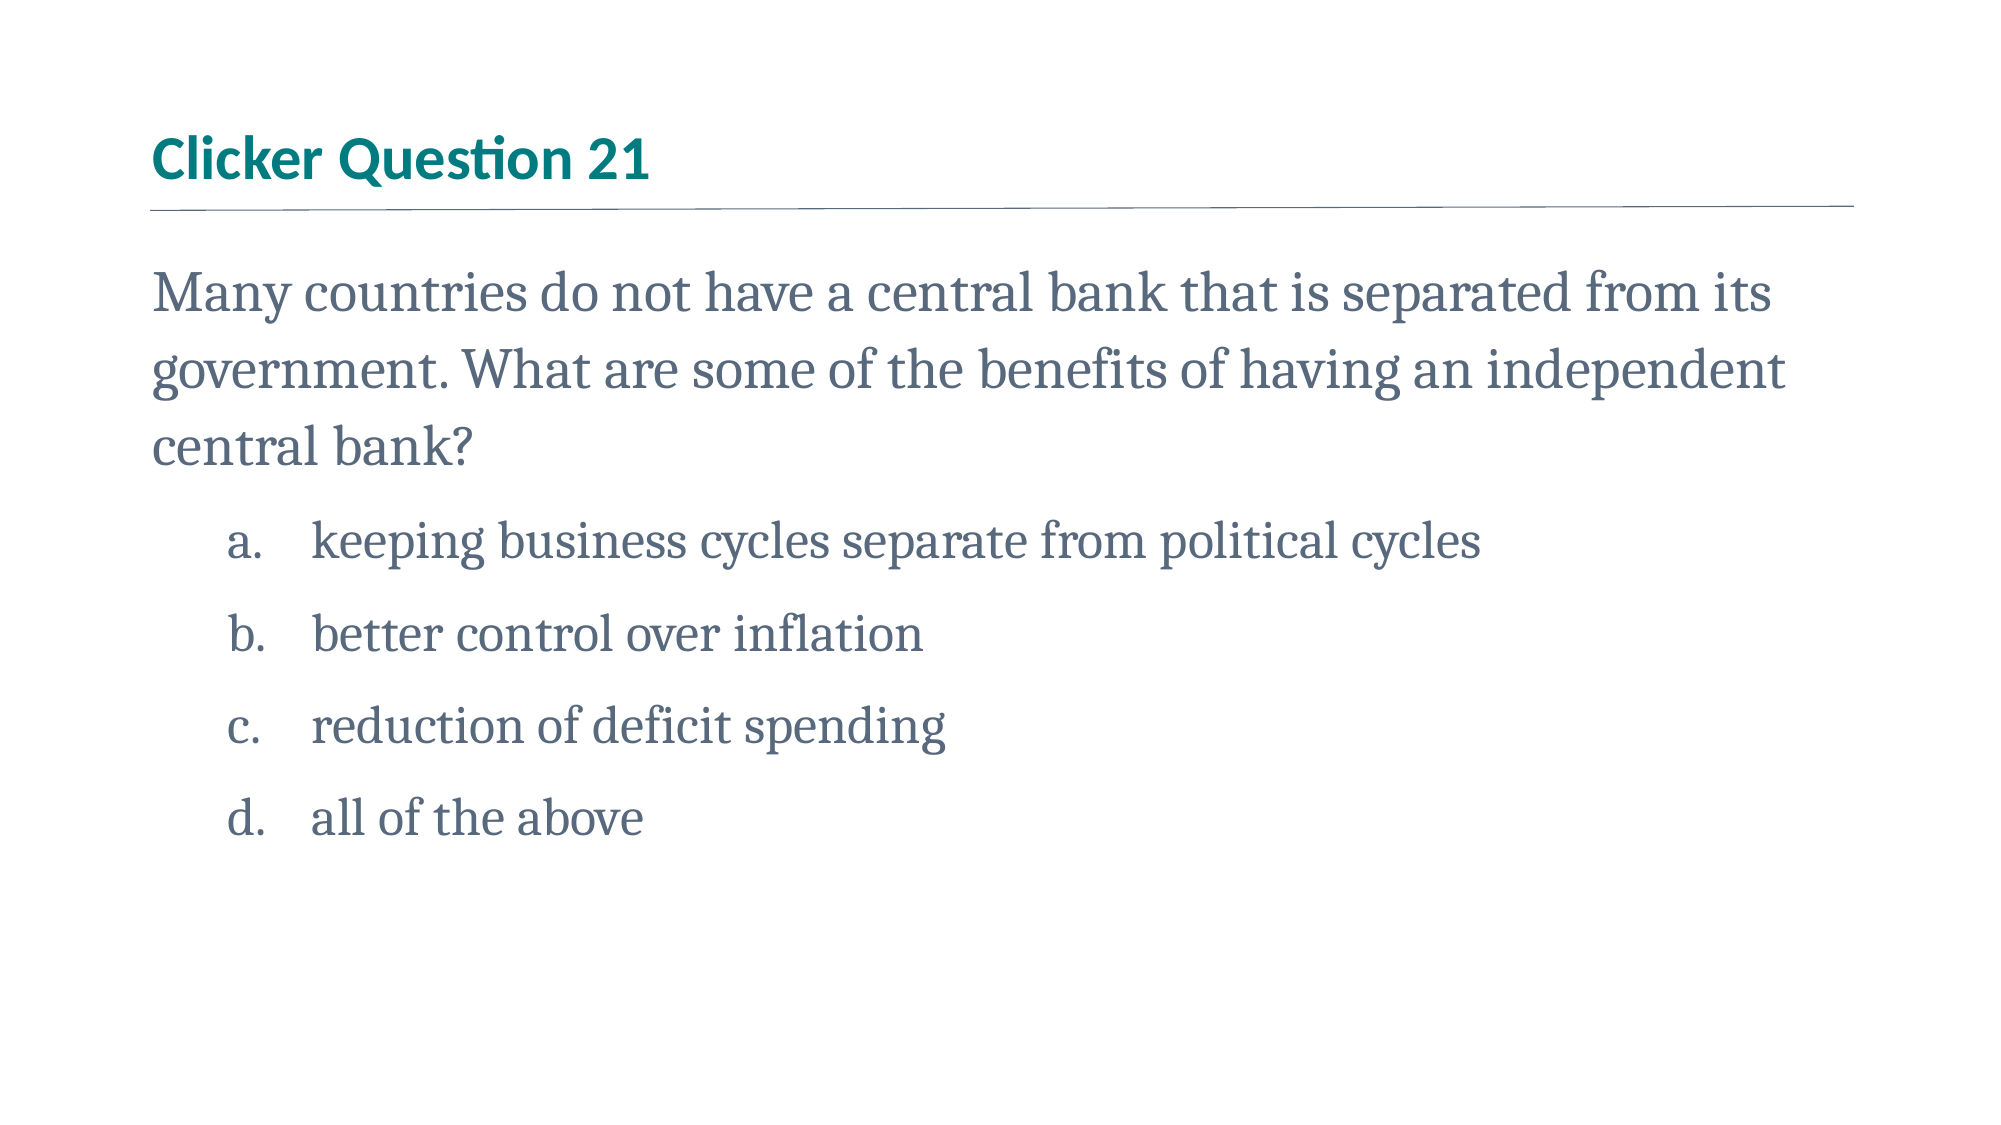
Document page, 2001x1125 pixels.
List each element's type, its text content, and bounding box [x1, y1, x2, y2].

list Many countries do not have a central bank that is separated from its government. What are some of the benefits of having an independent central bank? keeping business cycles separate from political cycles better control over inflation reduction of deficit spending all of the above [137, 238, 1863, 1020]
title Clicker Question 21 [137, 107, 1863, 211]
